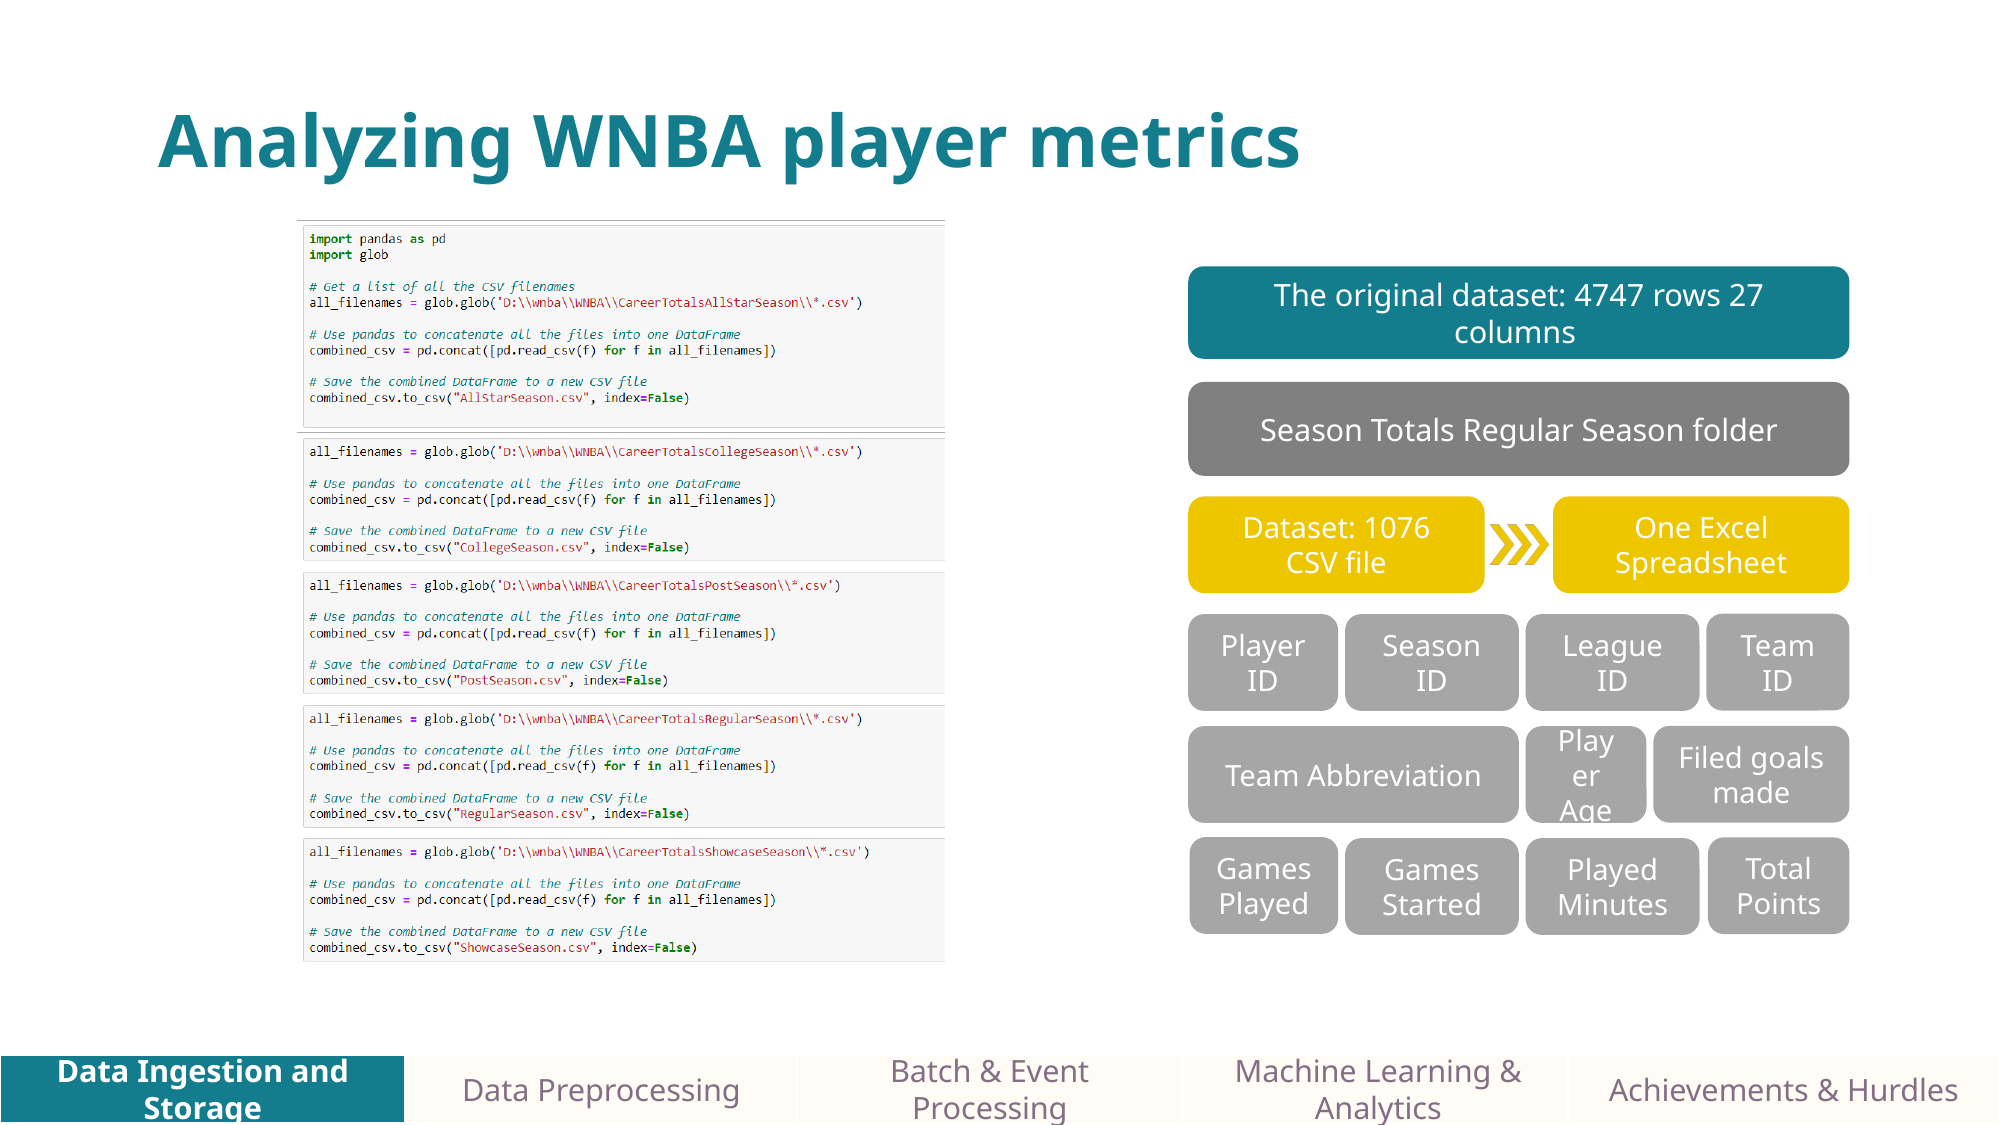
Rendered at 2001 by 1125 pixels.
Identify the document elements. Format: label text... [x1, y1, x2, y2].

text_box Dataset: 1076 CSV file [1188, 496, 1485, 594]
text_box League ID [1525, 614, 1700, 711]
title Analyzing WNBA player metrics [139, 62, 1383, 227]
picture [1484, 510, 1554, 580]
text_box Player Age [1525, 726, 1647, 823]
text_box Games Played [1189, 837, 1339, 934]
text_box Season Totals Regular Season folder [1188, 381, 1850, 476]
text_box Games Started [1345, 838, 1519, 935]
text_box Team ID [1706, 613, 1850, 711]
picture [297, 219, 945, 967]
text_box Player ID [1188, 614, 1339, 711]
text_box Played Minutes [1525, 838, 1700, 935]
text_box The original dataset: 4747 rows 27 columns [1188, 266, 1850, 359]
text_box One Excel Spreadsheet [1553, 496, 1850, 594]
text_box Total Points [1707, 837, 1850, 935]
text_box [0, 1054, 2000, 1124]
text_box Filed goals made [1653, 725, 1850, 823]
text_box Season ID [1345, 614, 1519, 711]
text_box Team Abbreviation [1188, 726, 1519, 823]
